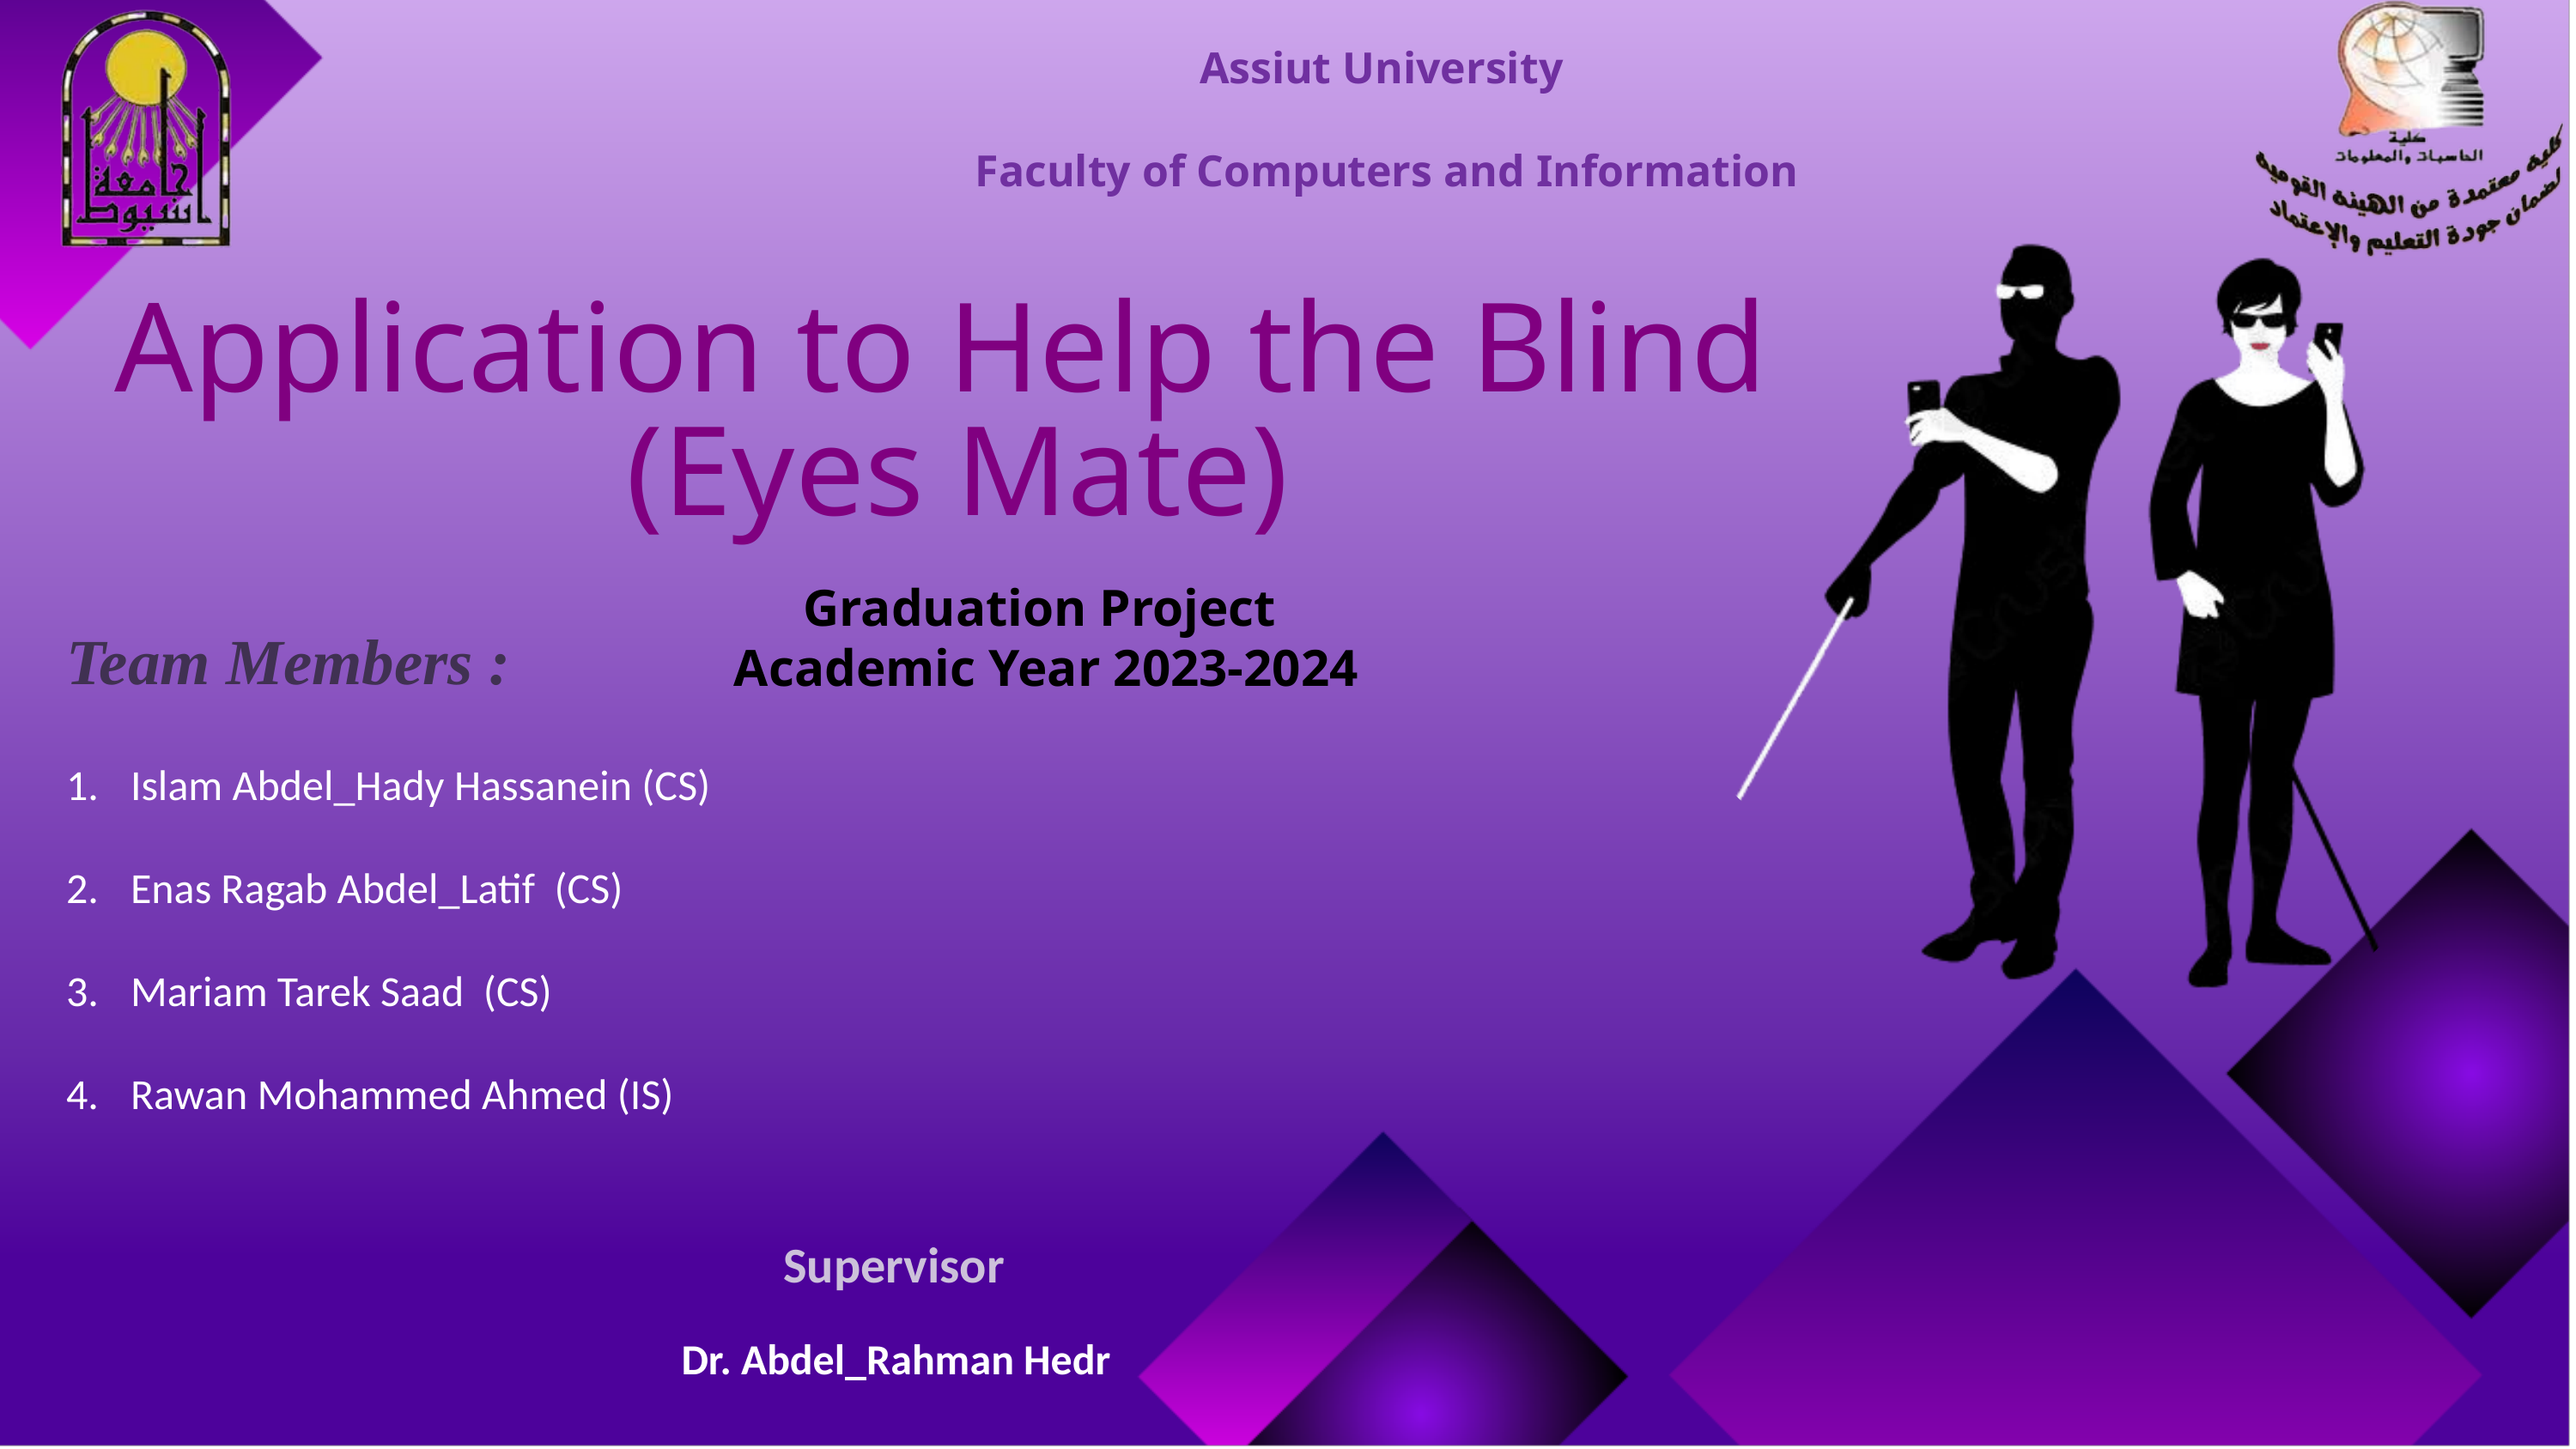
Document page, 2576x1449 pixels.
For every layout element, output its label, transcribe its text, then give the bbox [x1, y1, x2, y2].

text_box Team Members : Islam Abdel_Hady Hassanein (CS) Enas Ragab Abdel_Latif (CS) Mariam Tarek Saad (CS) Rawan Mohammed Ahmed (IS) [53, 613, 1107, 1161]
picture [0, 5, 337, 252]
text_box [1578, 188, 2568, 1064]
text_box [0, 0, 2576, 1449]
picture [2248, 0, 2573, 270]
text_box Supervisor Dr. Abdel_Rahman Hedr [418, 1226, 1126, 1441]
text_box Application to Help the Blind (Eyes Mate) [90, 293, 1574, 540]
text_box Assiut University Faculty of Computers and Information [920, 33, 1854, 202]
text_box Graduation Project Academic Year 2023-2024 [484, 569, 1574, 703]
